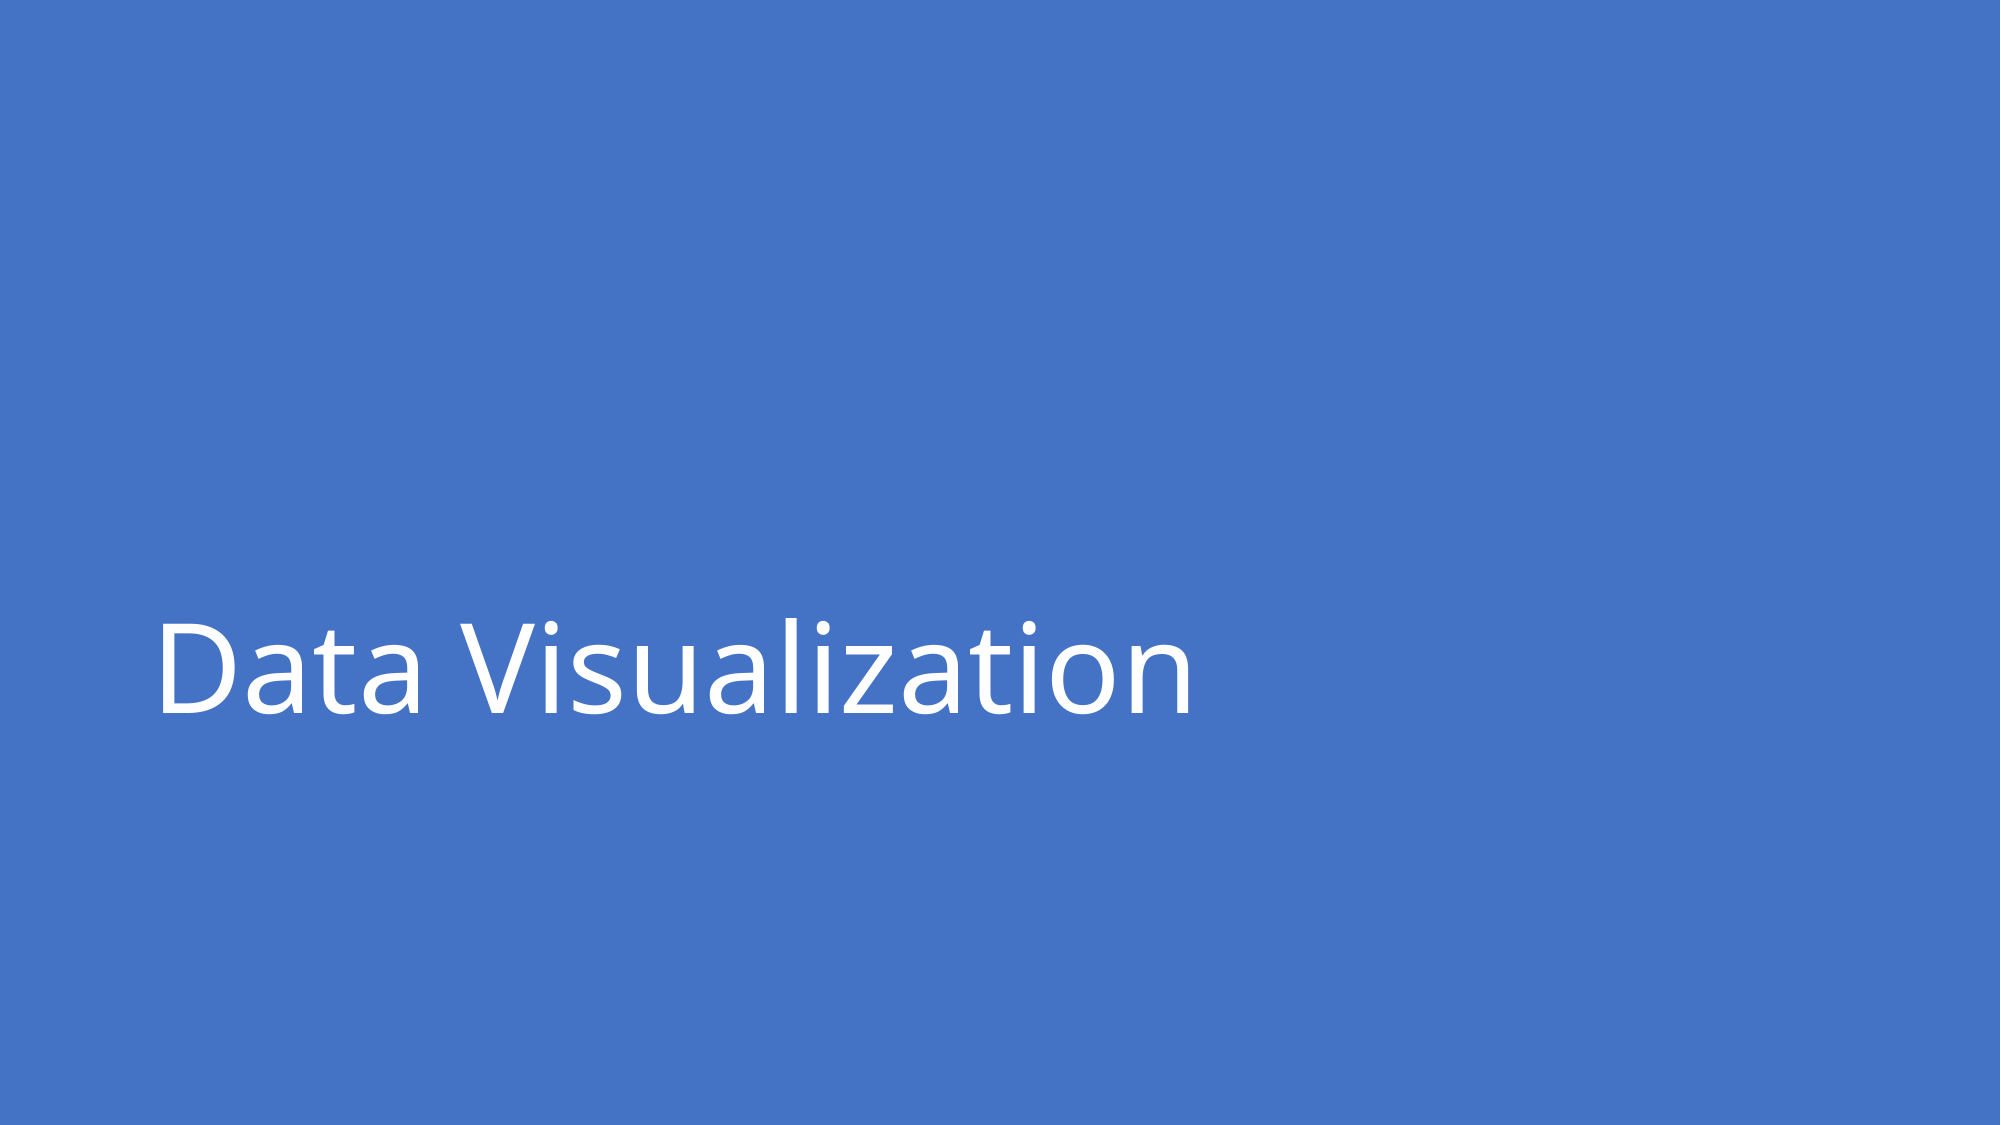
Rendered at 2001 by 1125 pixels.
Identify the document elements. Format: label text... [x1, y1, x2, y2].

title Data Visualization [136, 280, 1862, 749]
